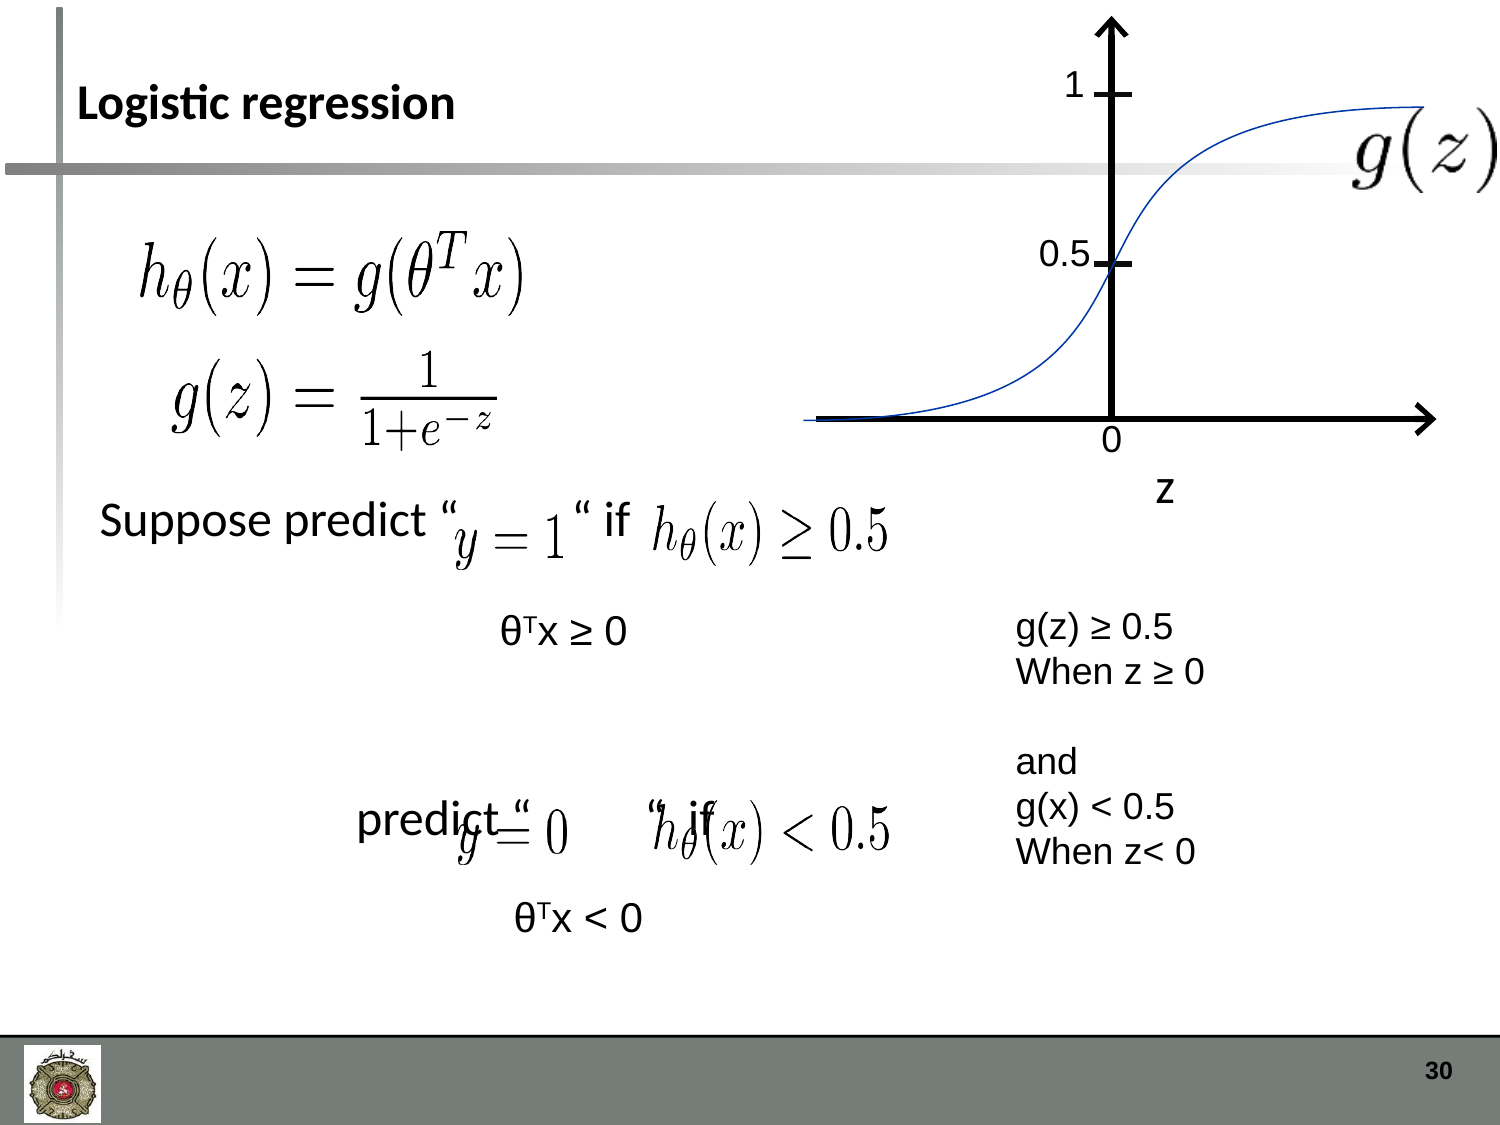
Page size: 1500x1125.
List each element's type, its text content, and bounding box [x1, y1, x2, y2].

text_box θTx ≥ 0 [484, 596, 643, 662]
text_box θTx < 0 [498, 882, 659, 948]
picture [454, 514, 563, 571]
text_box predict “ “ if [71, 778, 959, 853]
picture [24, 1045, 101, 1123]
picture [171, 349, 498, 451]
text_box Logistic regression [62, 62, 810, 138]
picture [654, 800, 889, 865]
picture [140, 230, 522, 316]
picture [1351, 106, 1497, 194]
picture [652, 501, 887, 566]
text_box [803, 106, 1425, 421]
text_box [815, 15, 1437, 105]
text_box Suppose predict “ “ if [62, 479, 950, 554]
text_box g(z) ≥ 0.5 When z ≥ 0 and g(x) < 0.5 When z< 0 [1000, 595, 1220, 880]
picture [456, 808, 567, 865]
text_box 0 [1086, 430, 1142, 468]
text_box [1428, 201, 1437, 420]
text_box z [1140, 445, 1190, 521]
